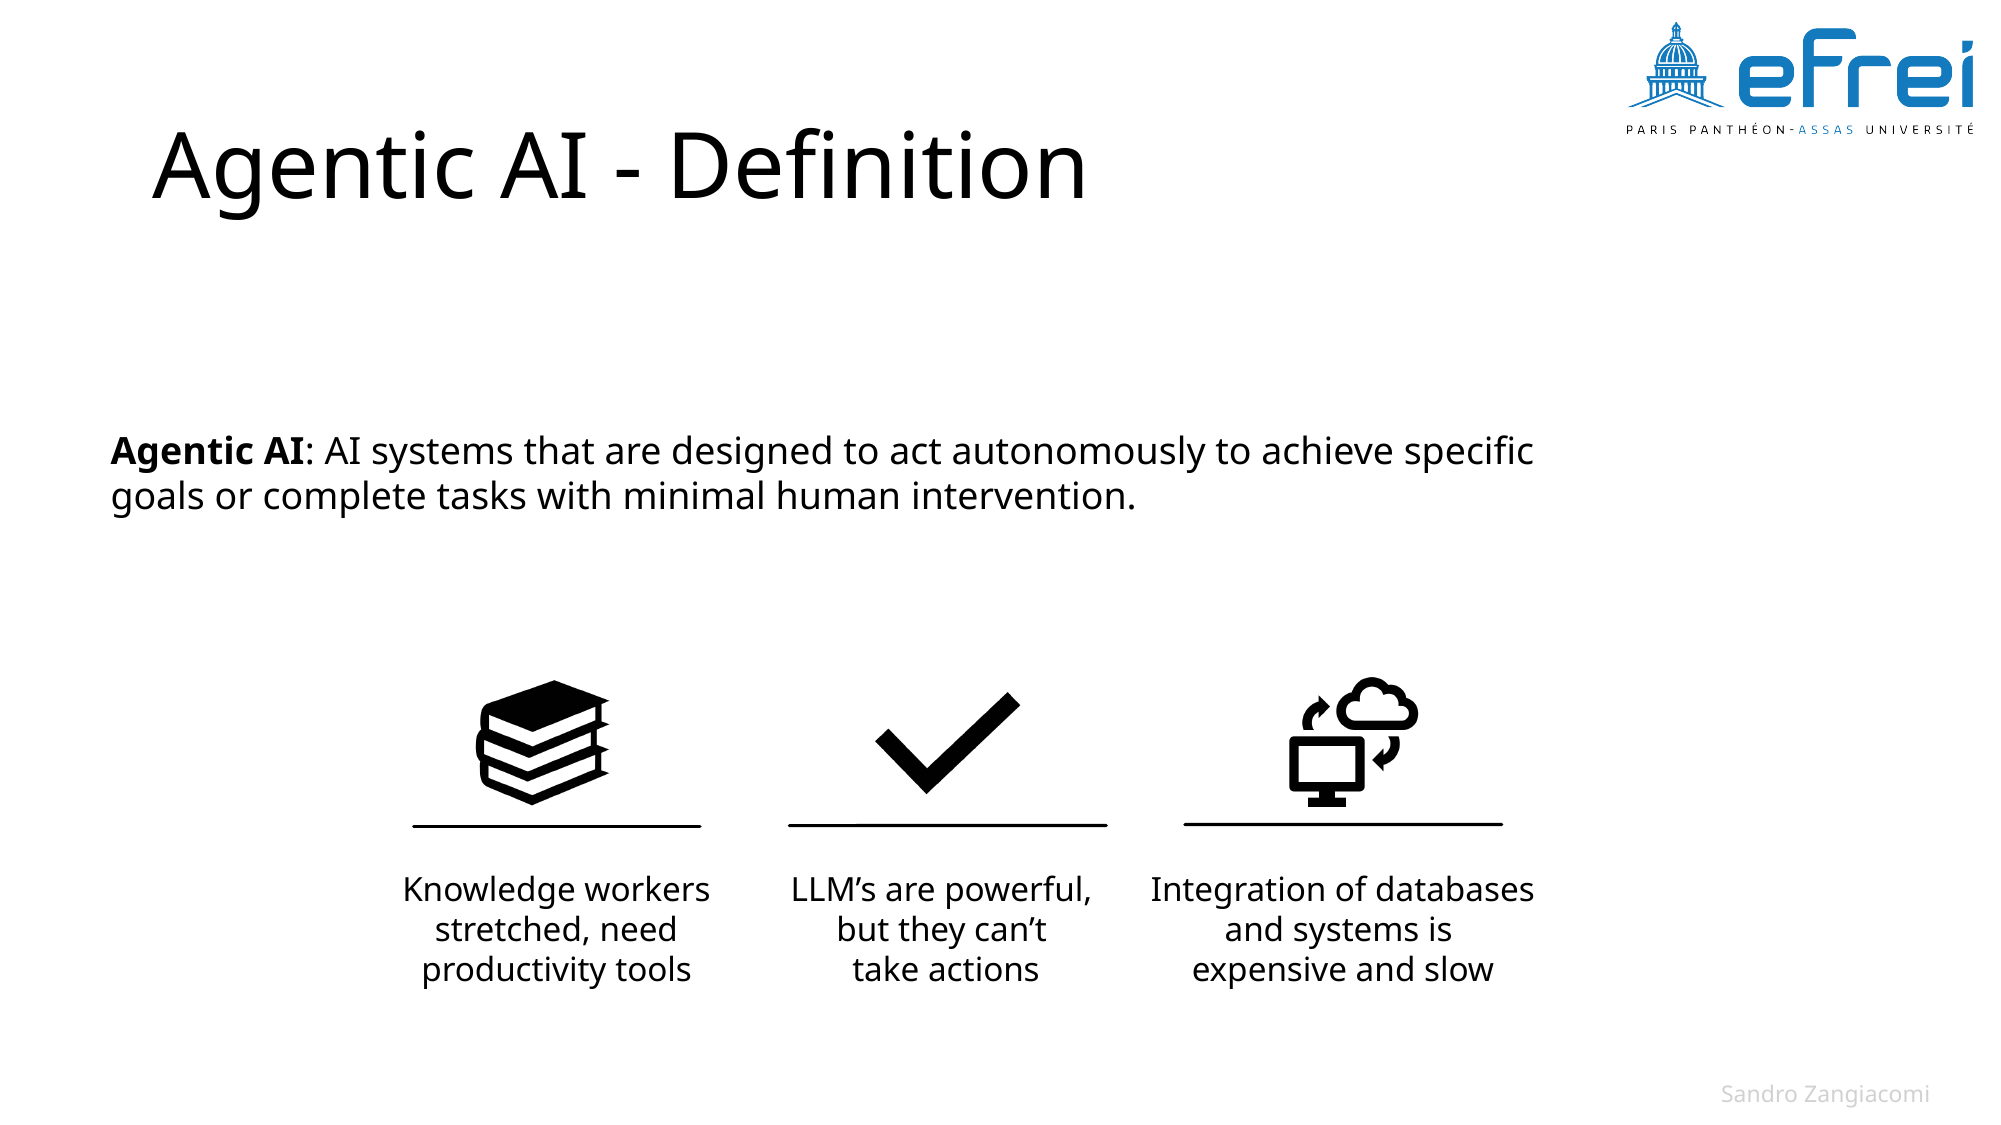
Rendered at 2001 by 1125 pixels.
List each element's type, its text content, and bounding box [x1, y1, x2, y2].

text_box Agentic AI: AI systems that are designed to act autonomously to achieve specific goals or complete tasks with minimal human intervention. [95, 419, 1560, 525]
picture [466, 666, 618, 818]
text_box LLM’s are powerful, but they can’t take actions [752, 861, 1140, 996]
picture [1278, 666, 1430, 818]
title Agentic AI - Definition [137, 59, 1538, 278]
text_box Integration of databases and systems is expensive and slow [1149, 861, 1537, 996]
picture [872, 666, 1024, 818]
text_box Knowledge workers stretched, need productivity tools [388, 861, 725, 996]
picture [1627, 22, 1973, 134]
